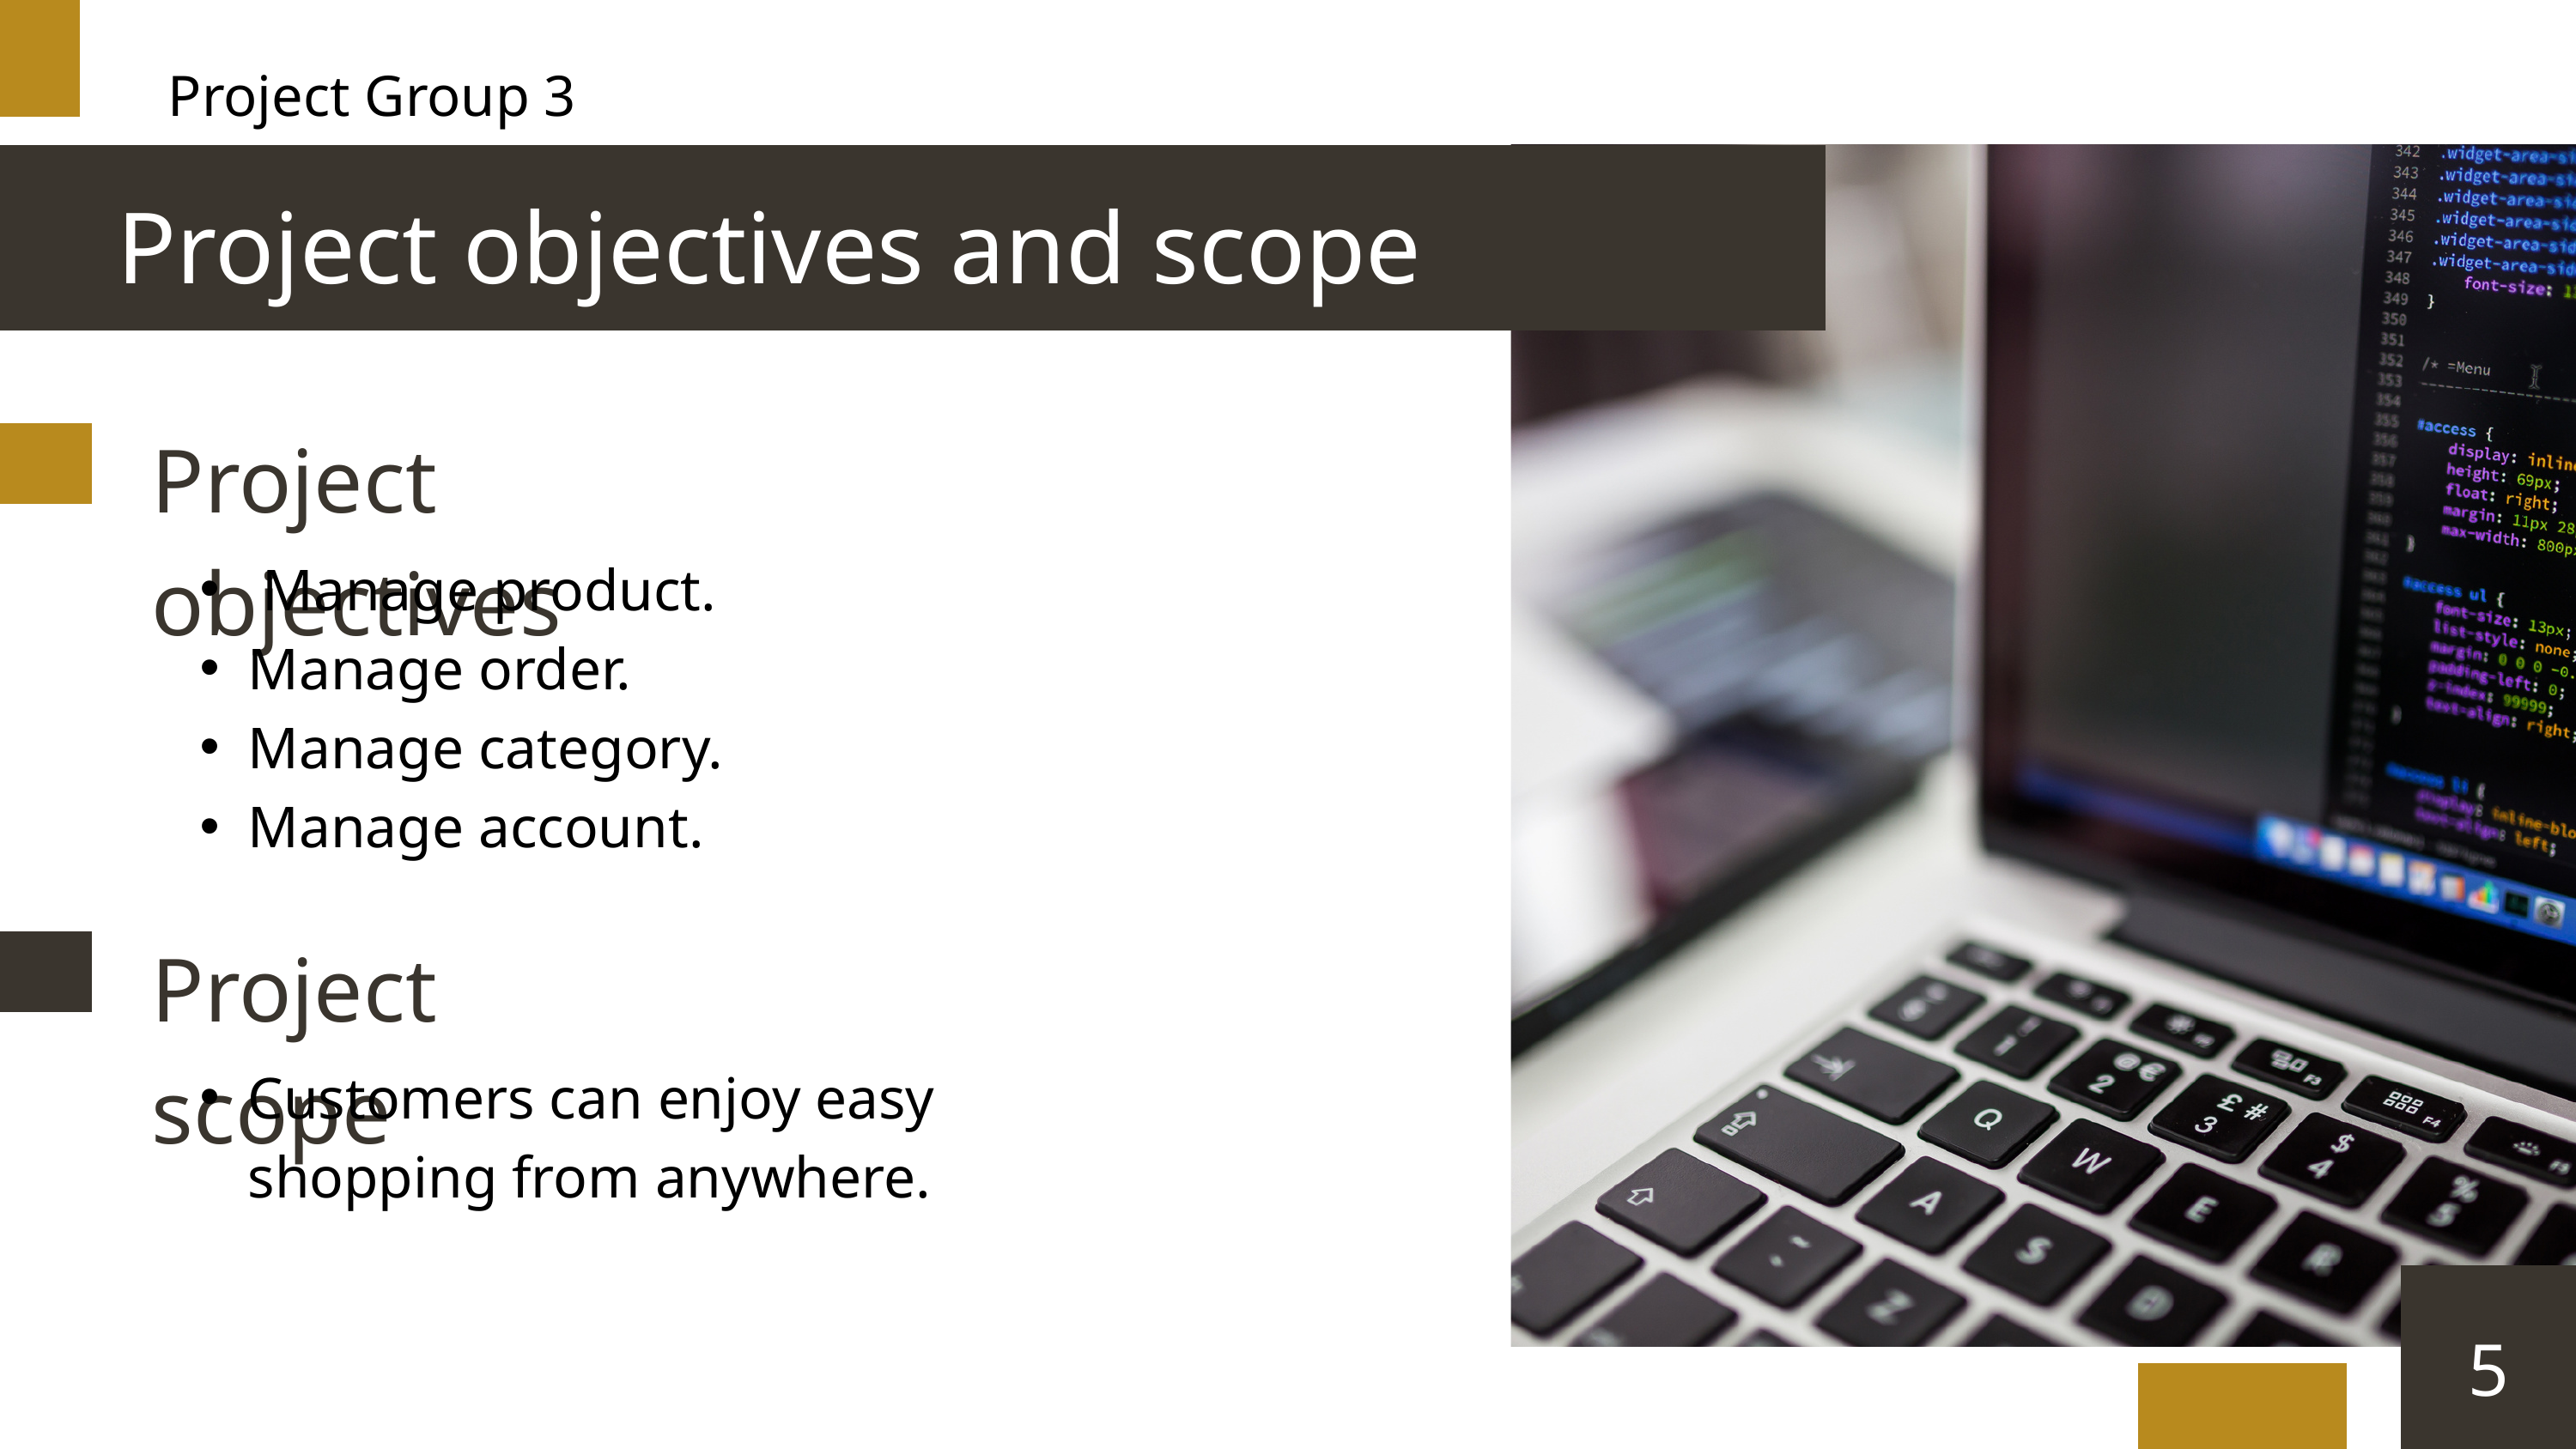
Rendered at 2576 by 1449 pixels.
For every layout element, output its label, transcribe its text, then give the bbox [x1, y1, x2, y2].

text_box Manage product. Manage order. Manage category. Manage account. [151, 543, 1321, 859]
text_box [0, 144, 1826, 330]
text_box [2137, 1362, 2348, 1449]
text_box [0, 423, 93, 504]
text_box Project Group 3 [167, 49, 592, 128]
text_box Project objectives [151, 409, 848, 543]
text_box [0, 0, 81, 118]
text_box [0, 931, 93, 1012]
text_box Project scope [151, 917, 707, 1051]
text_box Customers can enjoy easy shopping from anywhere. [151, 1051, 1162, 1210]
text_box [1510, 144, 2576, 1347]
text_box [2400, 1264, 2576, 1449]
